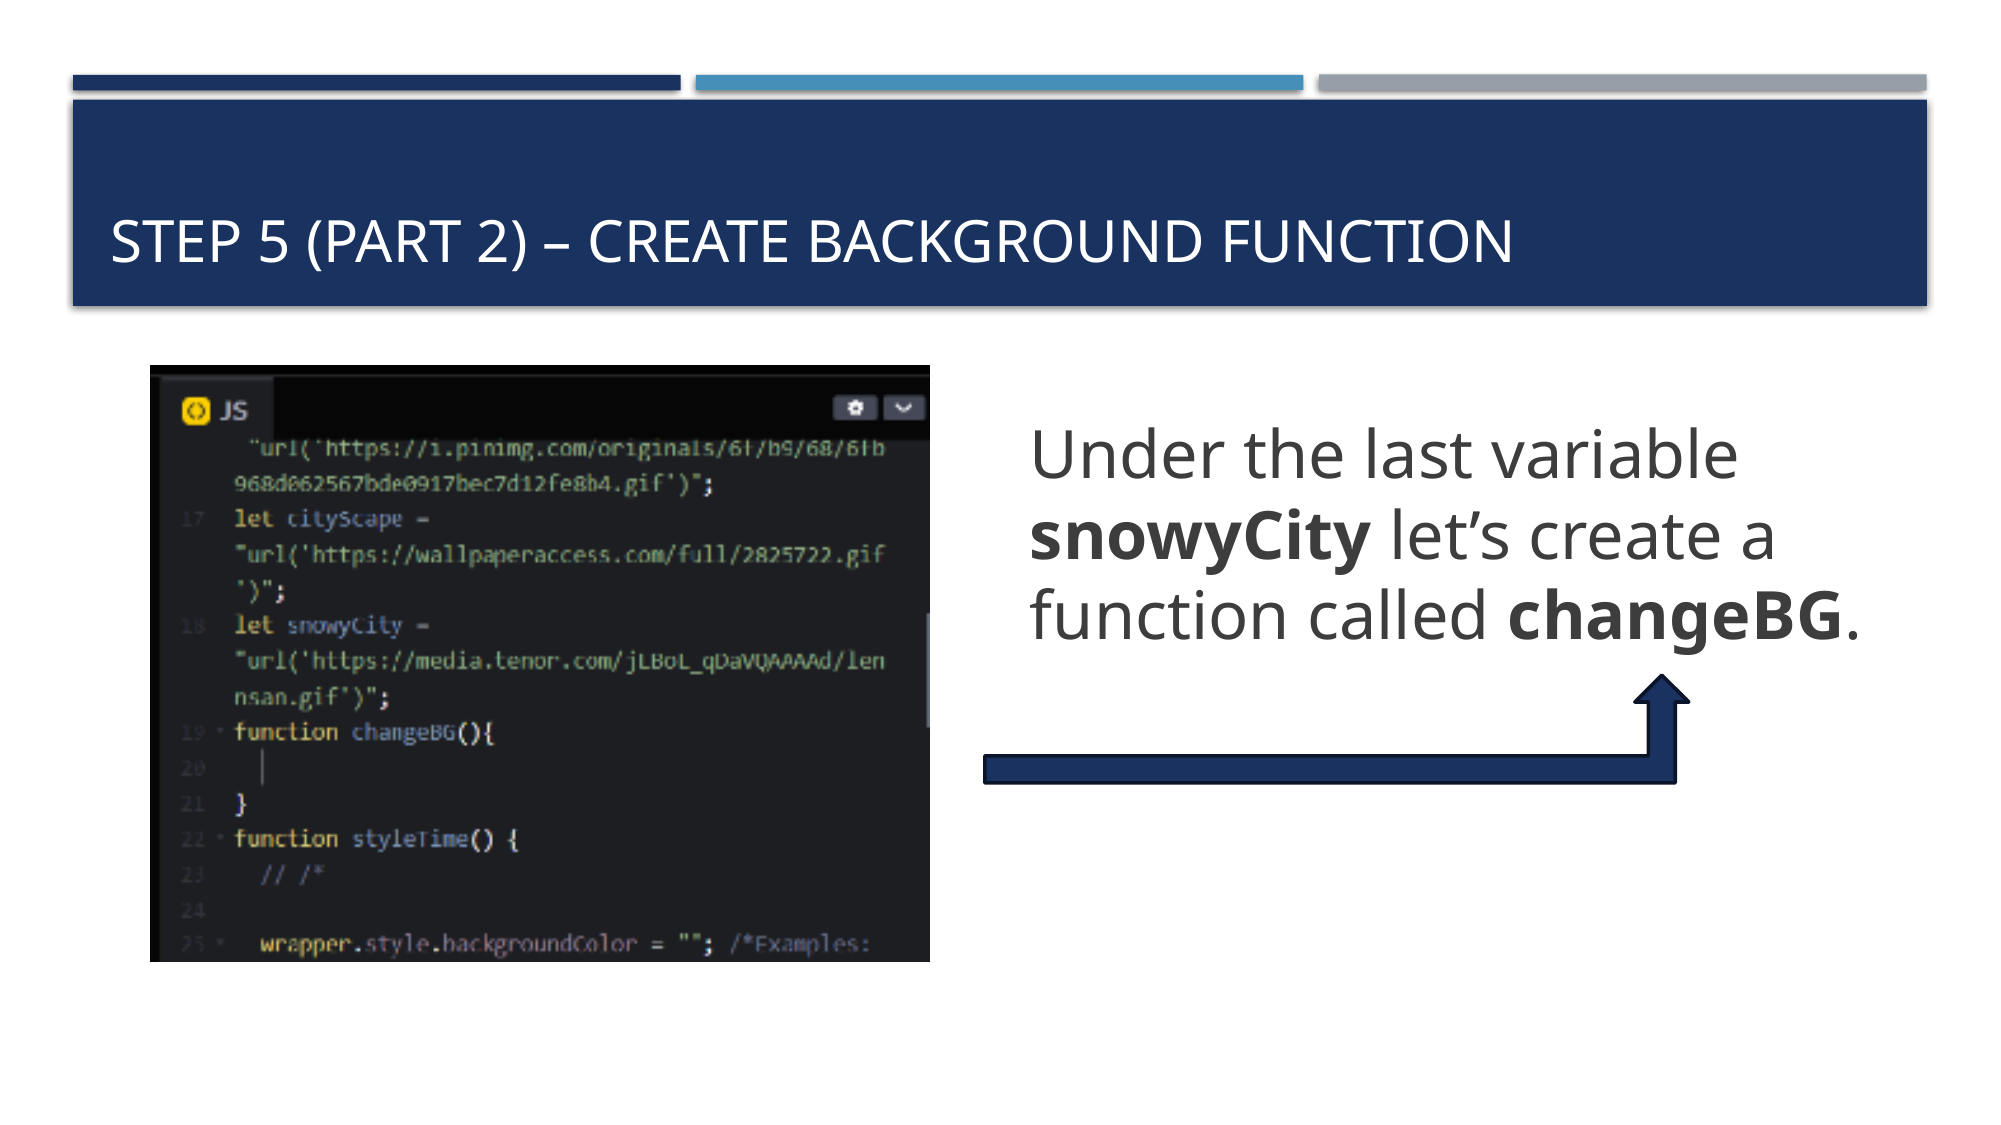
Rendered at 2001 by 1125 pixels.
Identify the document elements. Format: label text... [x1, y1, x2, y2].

title Step 5 (Part 2) – create background function [95, 119, 1905, 282]
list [150, 364, 930, 962]
text_box [983, 673, 1691, 785]
text_box Under the last variable snowyCity let’s create a function called changeBG. [1015, 365, 1905, 700]
